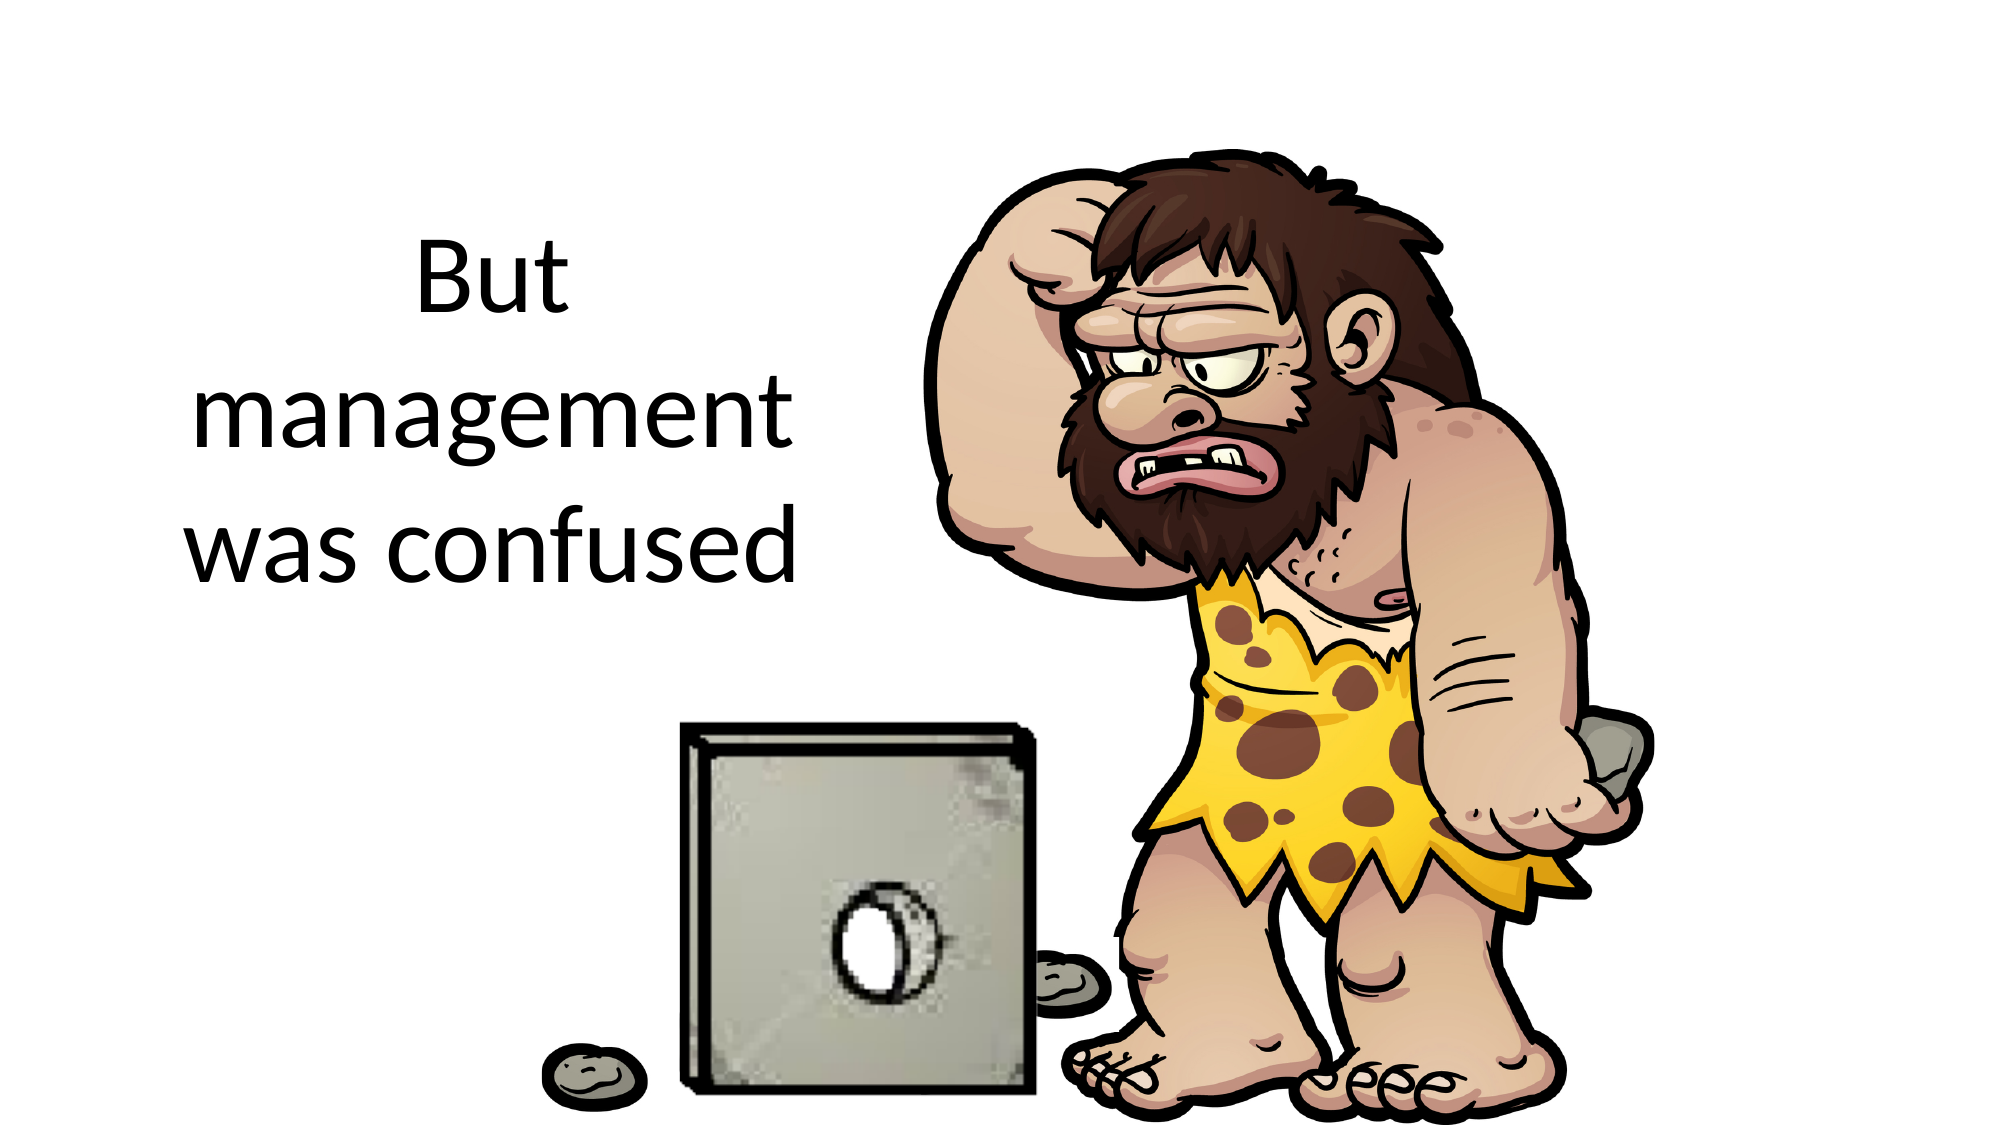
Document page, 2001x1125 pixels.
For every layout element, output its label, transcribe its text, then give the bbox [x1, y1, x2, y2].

picture [679, 149, 1655, 1125]
text_box But management was confused [159, 192, 825, 613]
picture [541, 1031, 656, 1125]
